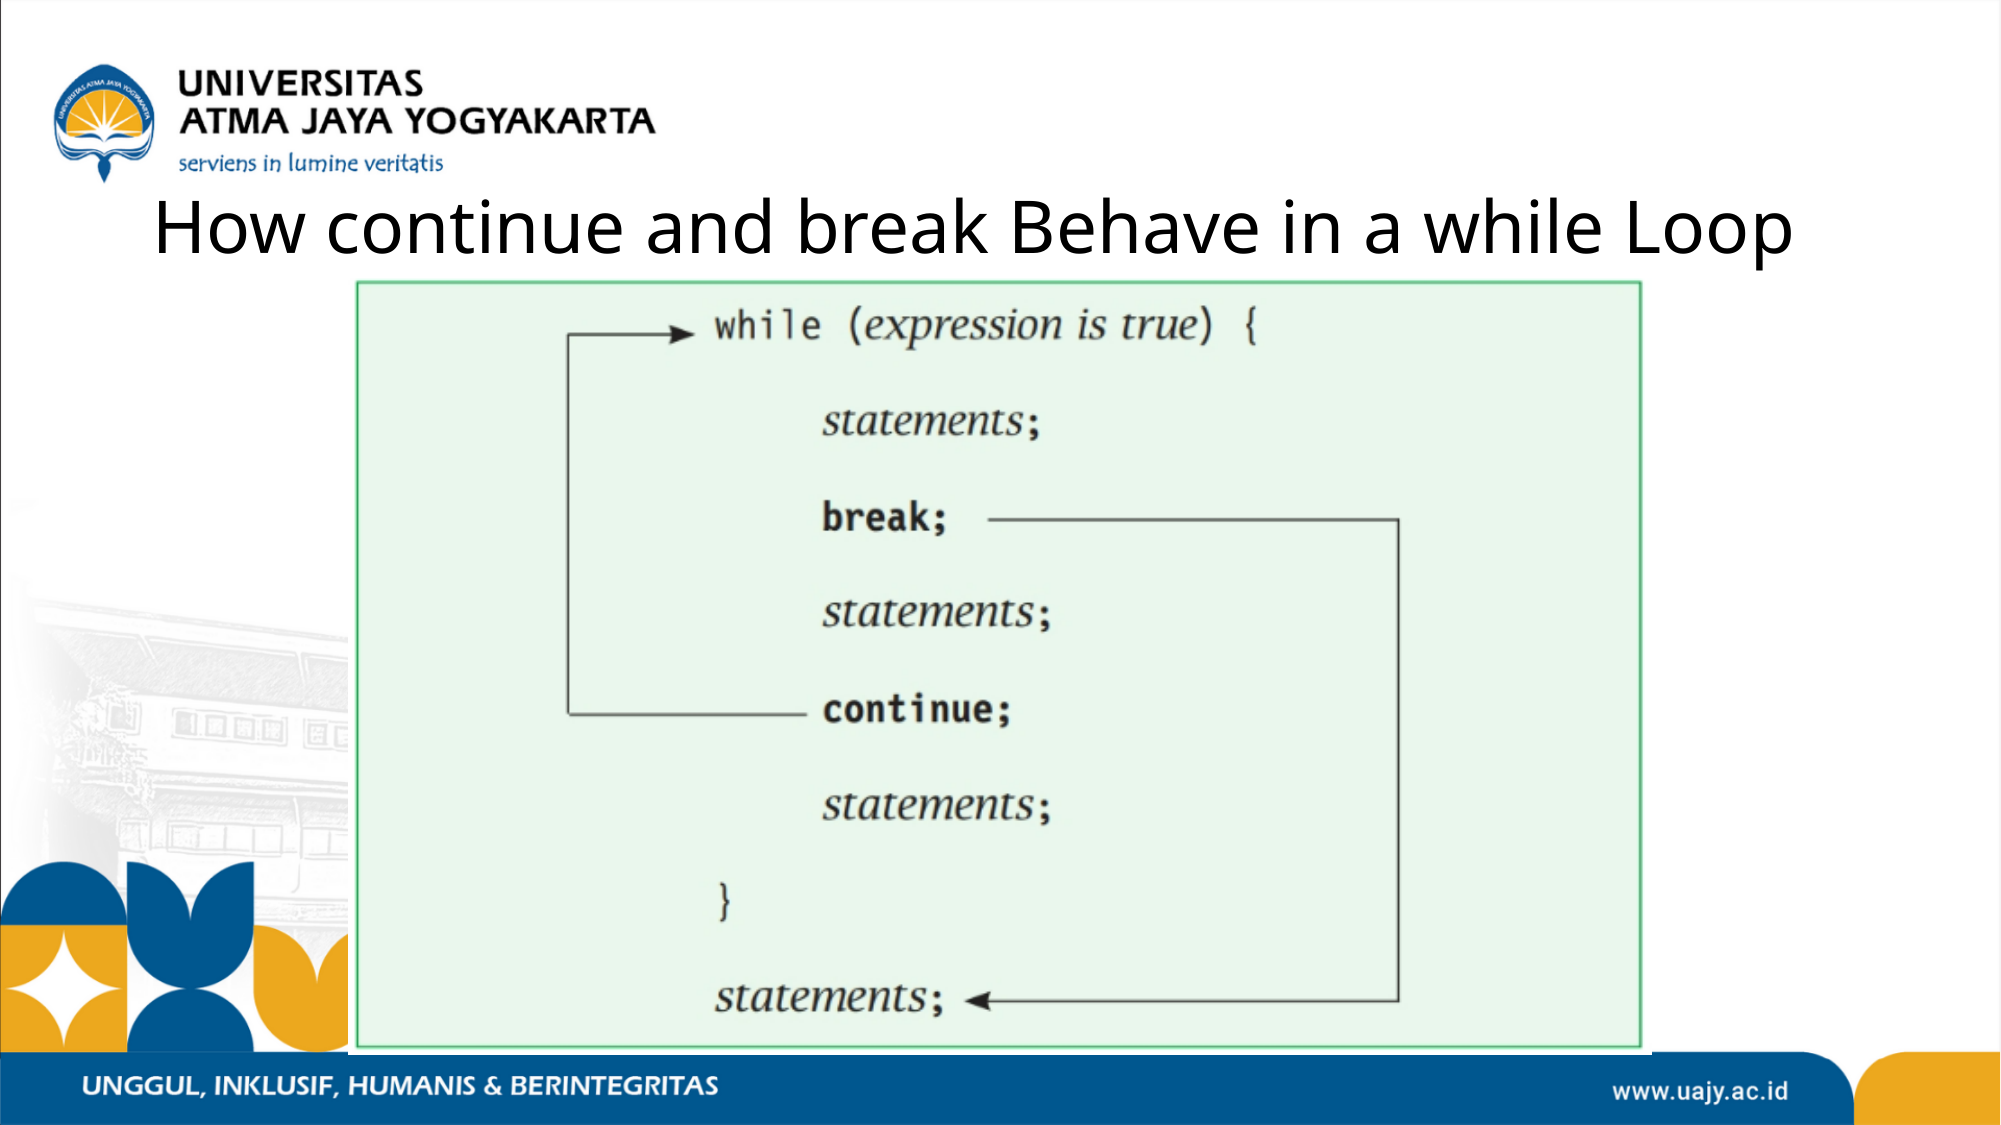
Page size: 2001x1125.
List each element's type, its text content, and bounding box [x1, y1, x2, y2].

title How continue and break Behave in a while Loop [137, 189, 1863, 271]
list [348, 270, 1652, 1055]
picture [0, 0, 2001, 1125]
